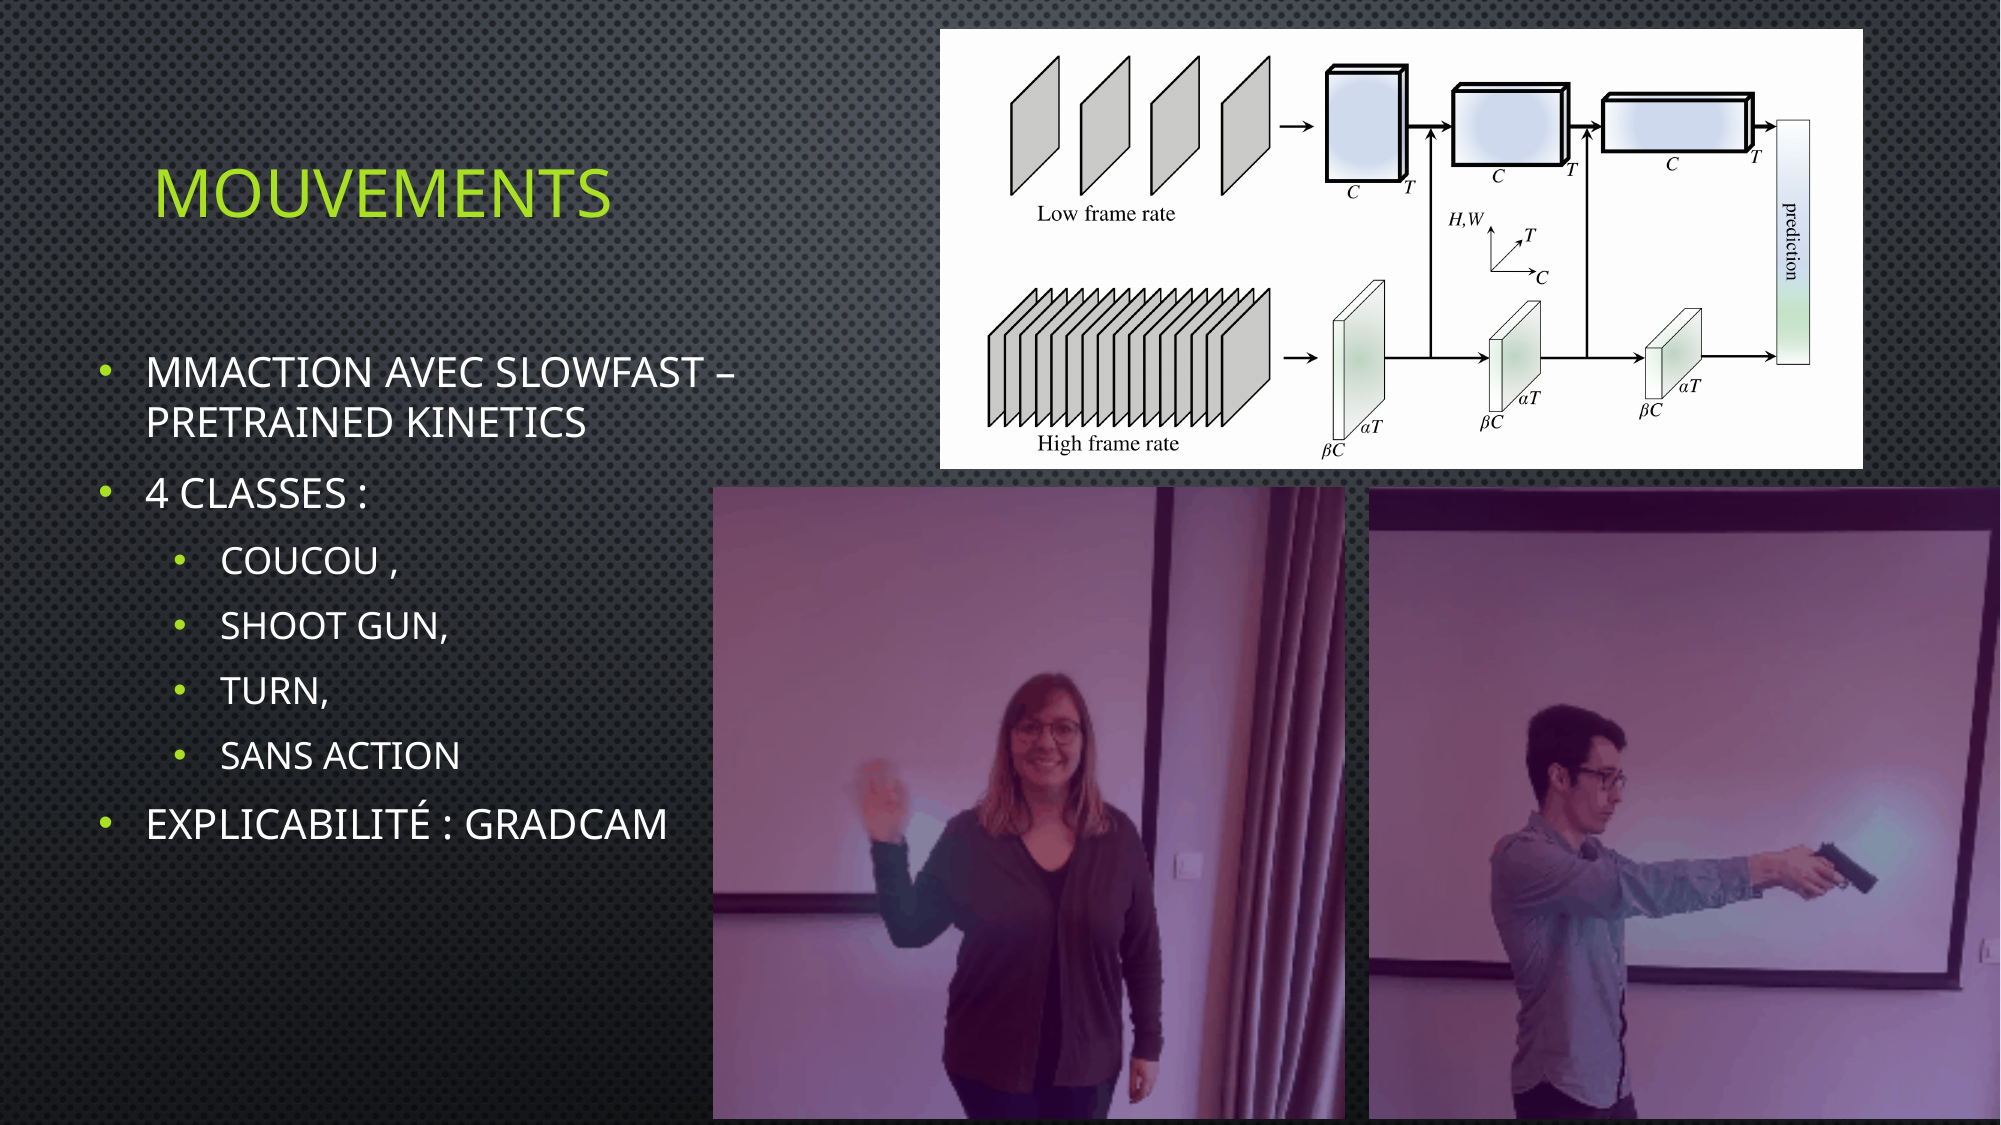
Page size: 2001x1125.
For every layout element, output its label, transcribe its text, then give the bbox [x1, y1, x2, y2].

picture [713, 487, 1345, 1120]
picture [1368, 487, 2000, 1120]
picture [940, 29, 1863, 469]
title Mouvements [137, 81, 940, 300]
list Mmaction avec Slowfast – Pretrained Kinetics 4 classes : Coucou , Shoot gun, Turn, Sans action Explicabilité : GradCam [83, 318, 829, 946]
